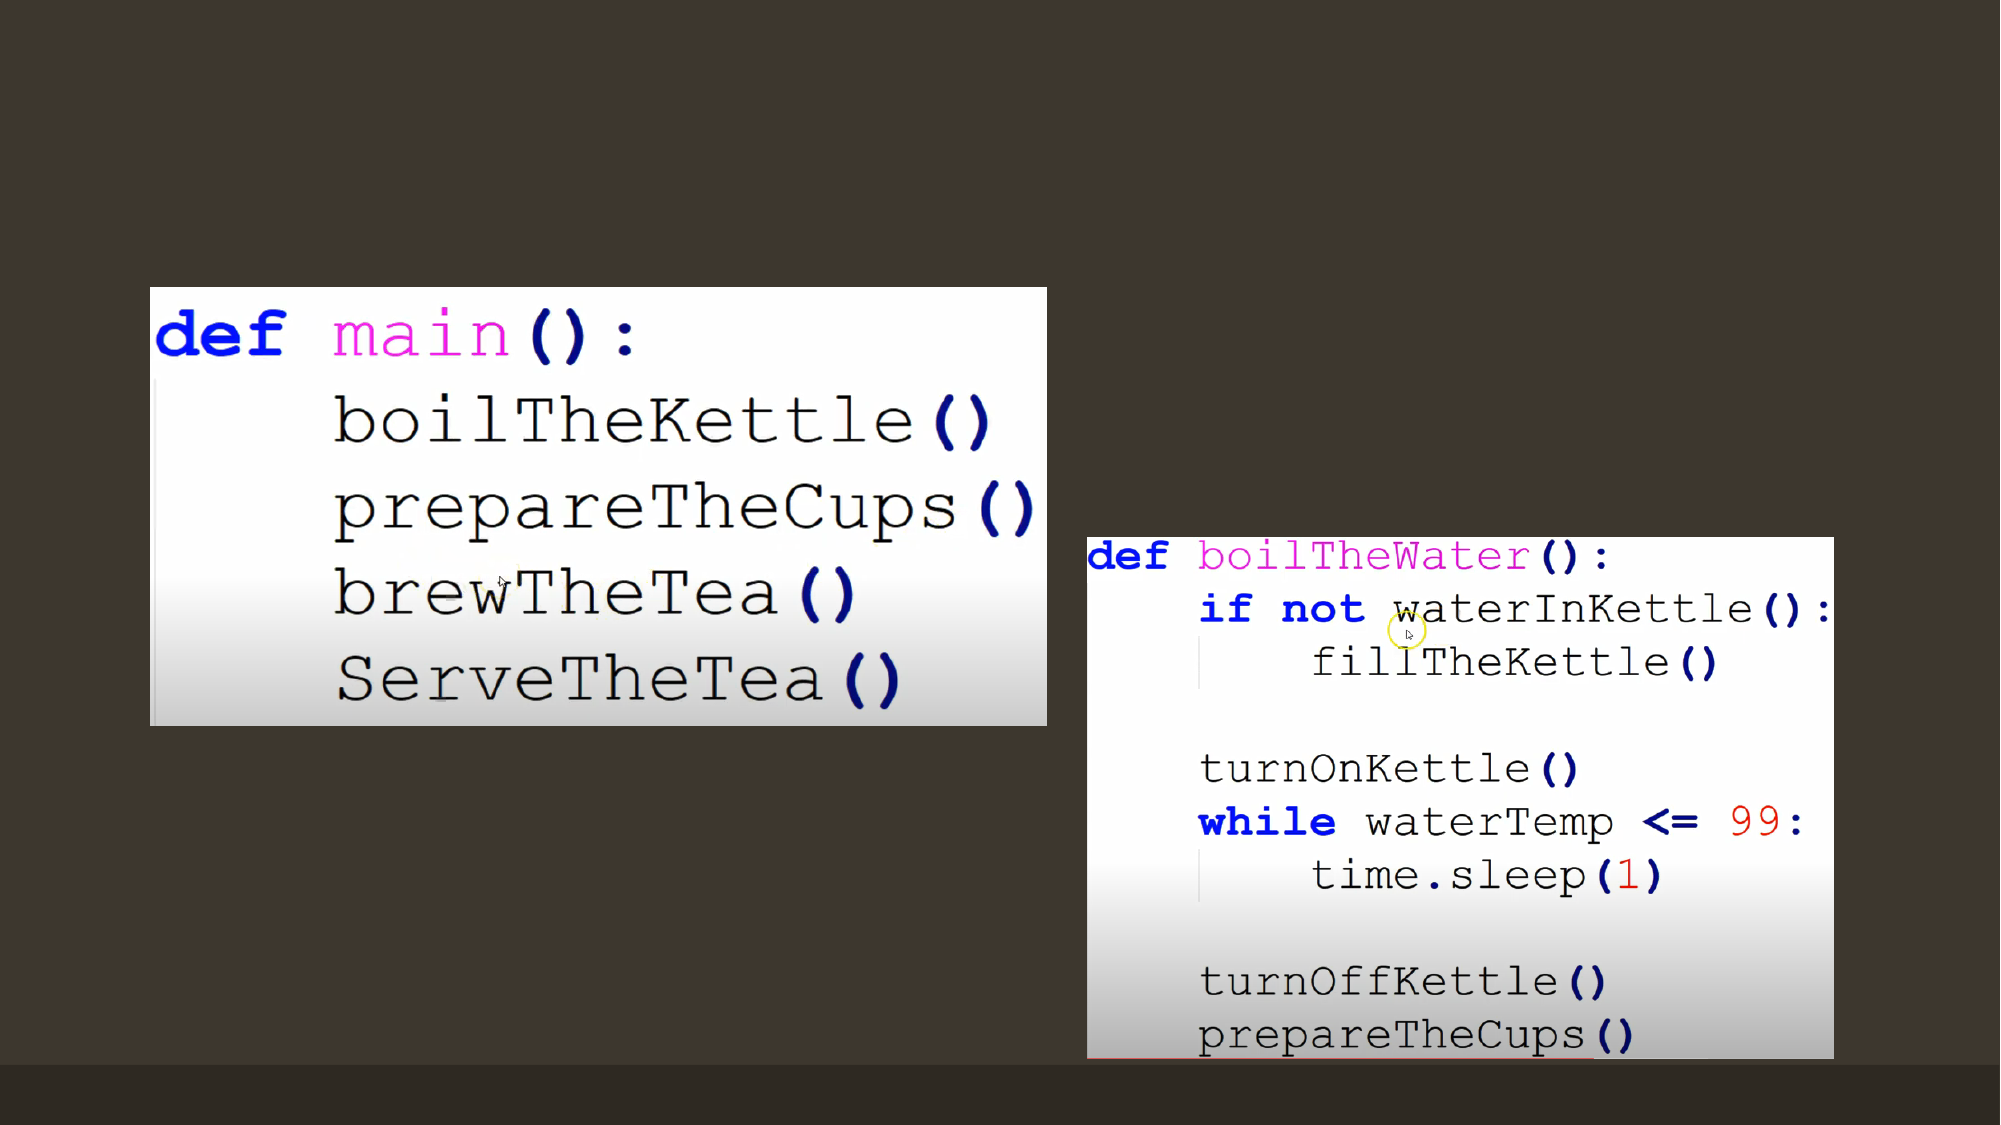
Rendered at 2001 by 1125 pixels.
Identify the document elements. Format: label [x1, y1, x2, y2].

picture [1087, 537, 1834, 1059]
list [149, 287, 1047, 726]
